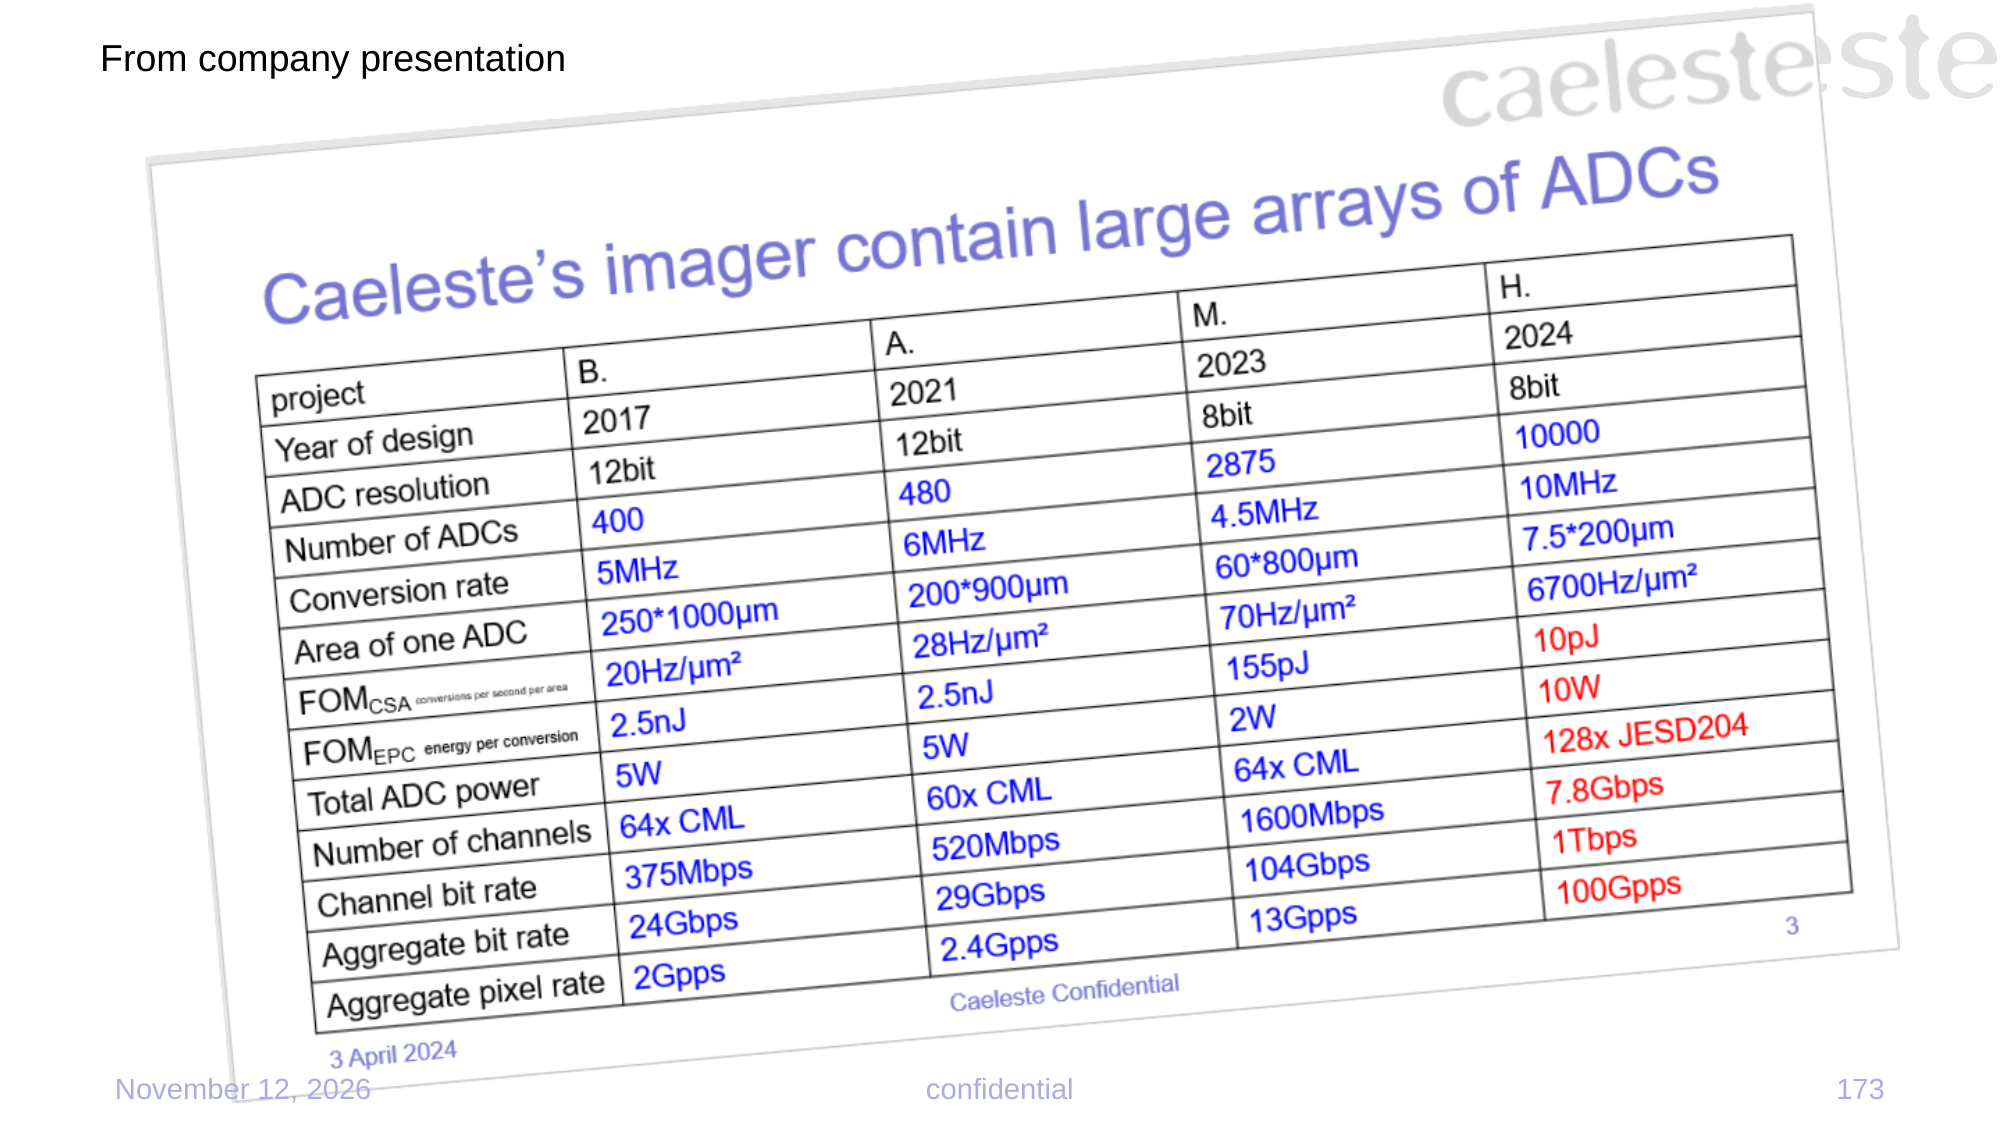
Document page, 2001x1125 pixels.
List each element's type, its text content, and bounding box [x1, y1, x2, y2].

slide_number 173 [1433, 1062, 1901, 1125]
footer confidential [616, 1062, 1384, 1125]
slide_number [99, 1062, 567, 1125]
text_box From company presentation [85, 26, 582, 86]
picture [147, 4, 1900, 1072]
